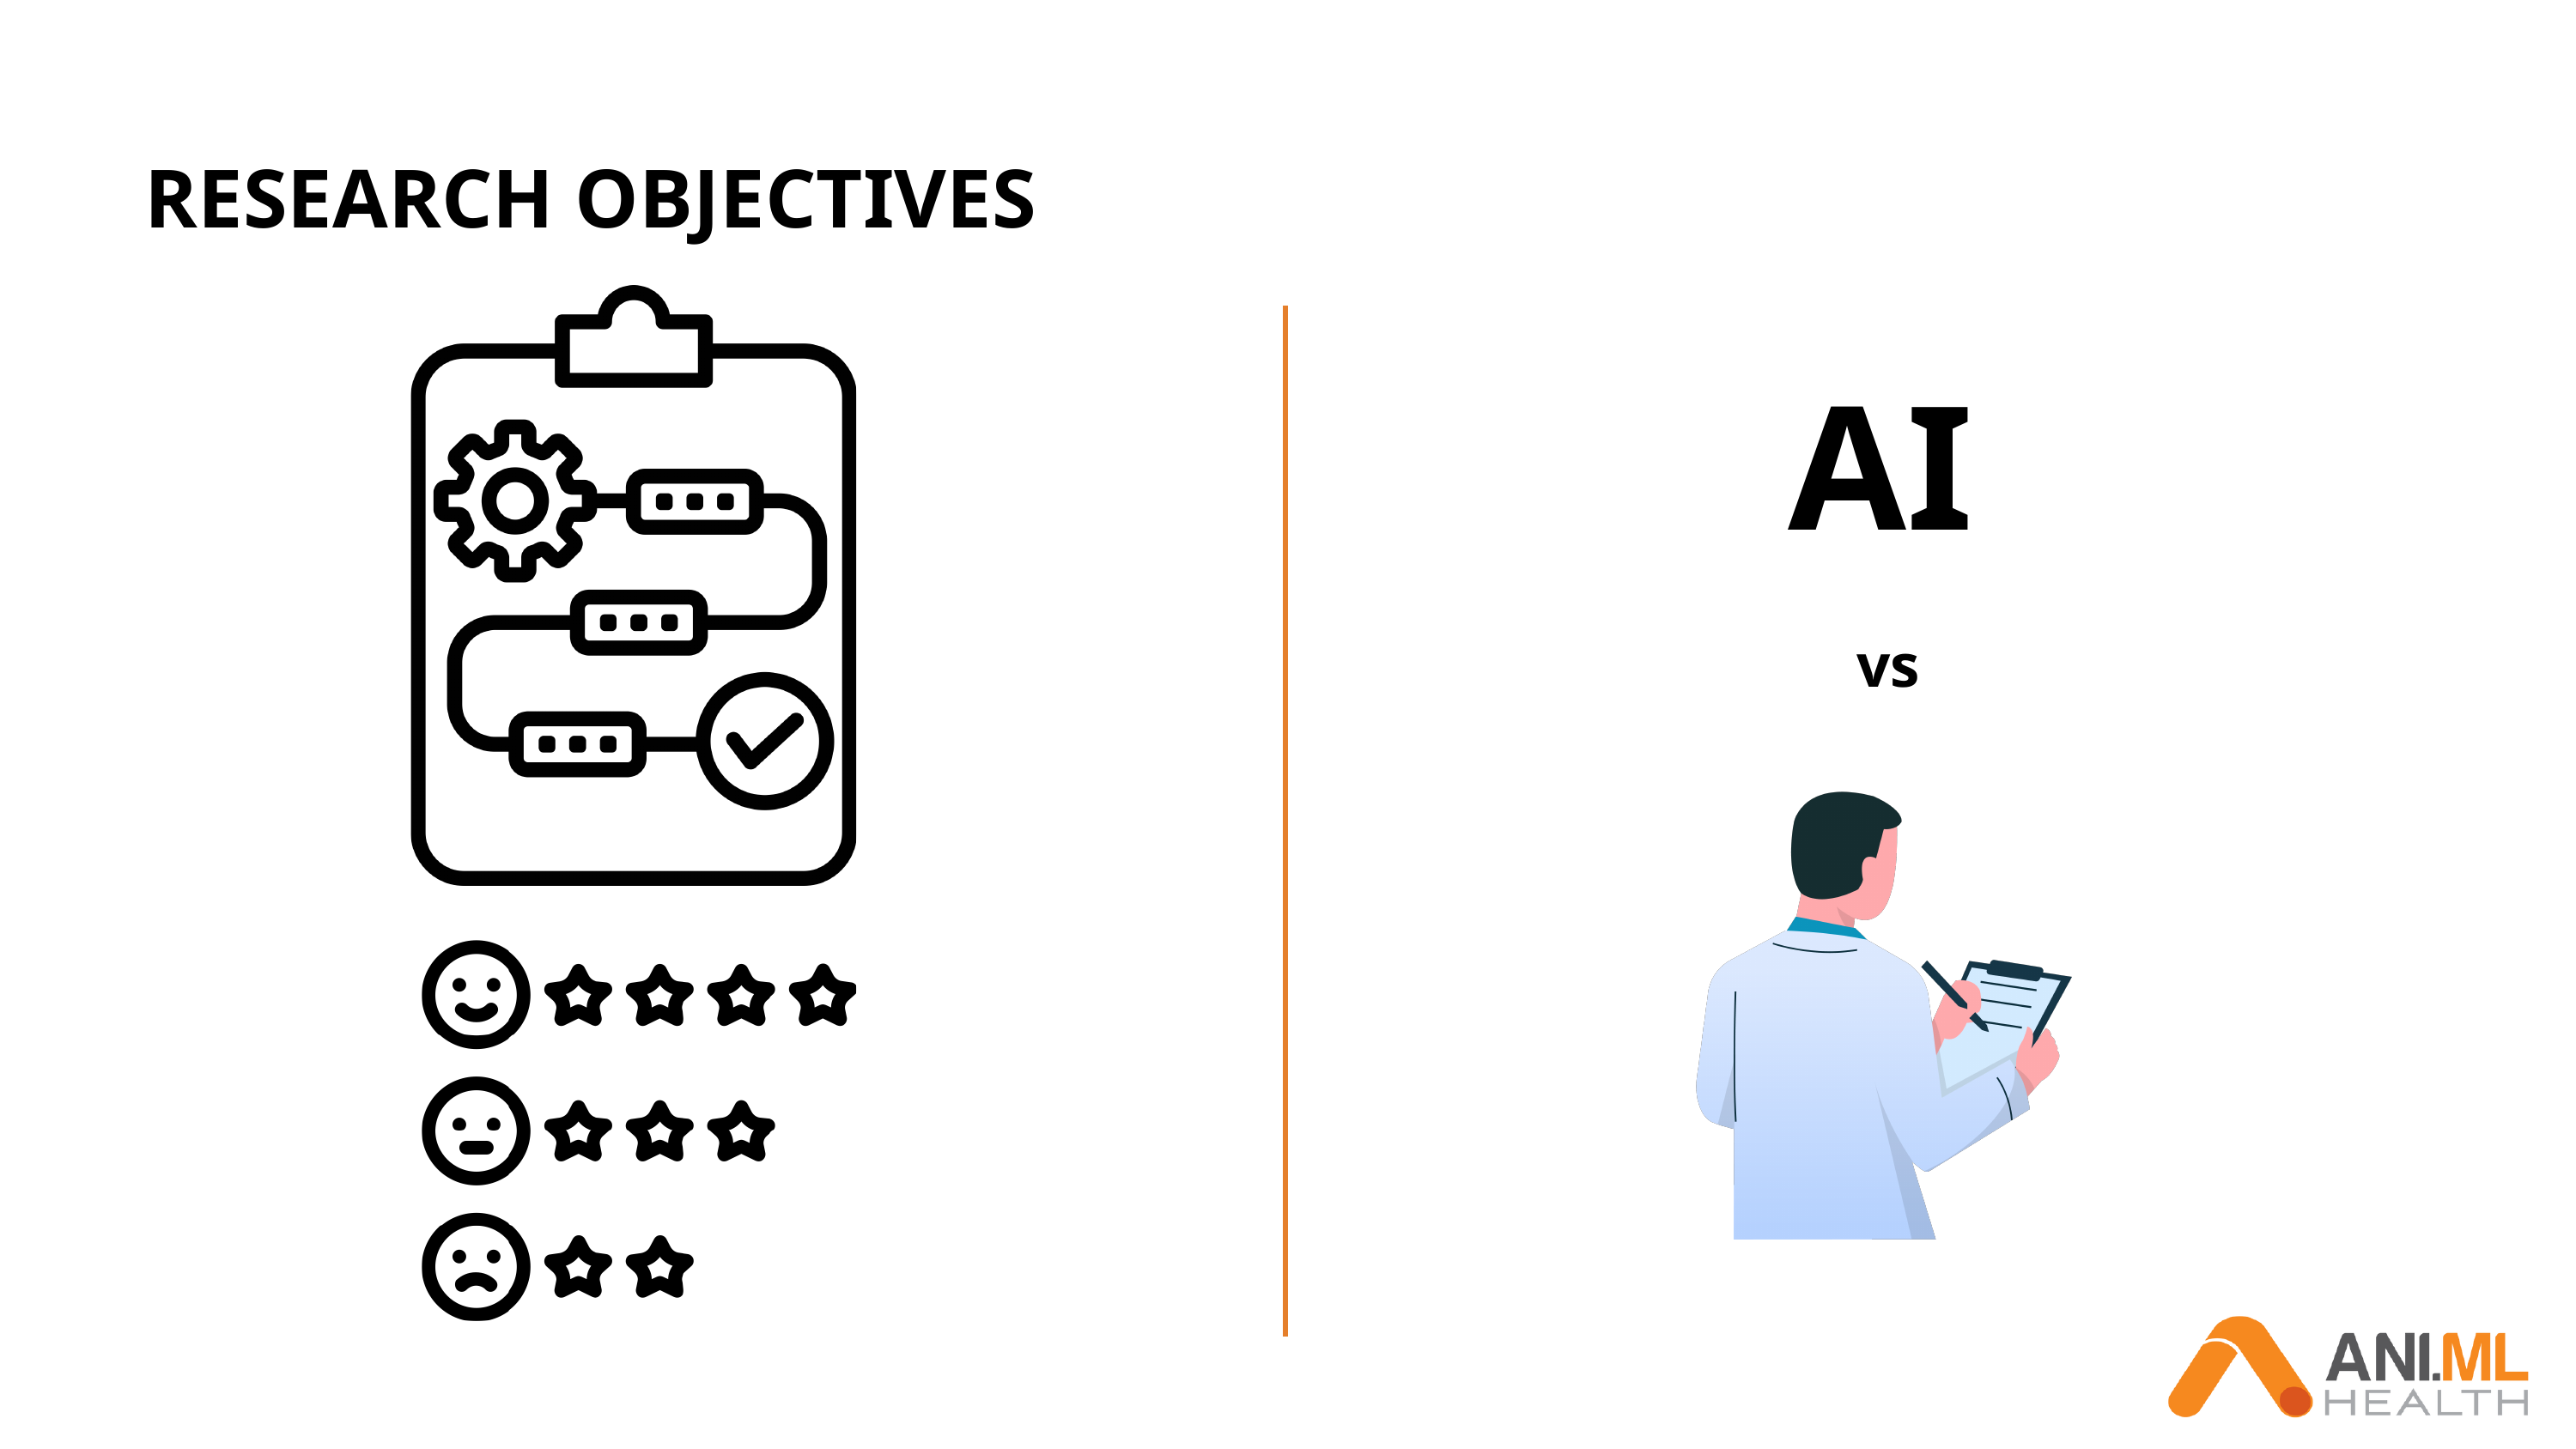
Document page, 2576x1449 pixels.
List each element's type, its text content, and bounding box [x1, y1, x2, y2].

text_box vs [1856, 615, 1956, 782]
text_box [422, 940, 857, 1321]
text_box [2163, 1303, 2540, 1426]
text_box [1282, 306, 1289, 1337]
text_box [410, 285, 857, 886]
text_box RESEARCH OBJECTIVES [144, 131, 1289, 245]
text_box [1695, 778, 2072, 1240]
text_box AI [1309, 452, 2453, 565]
